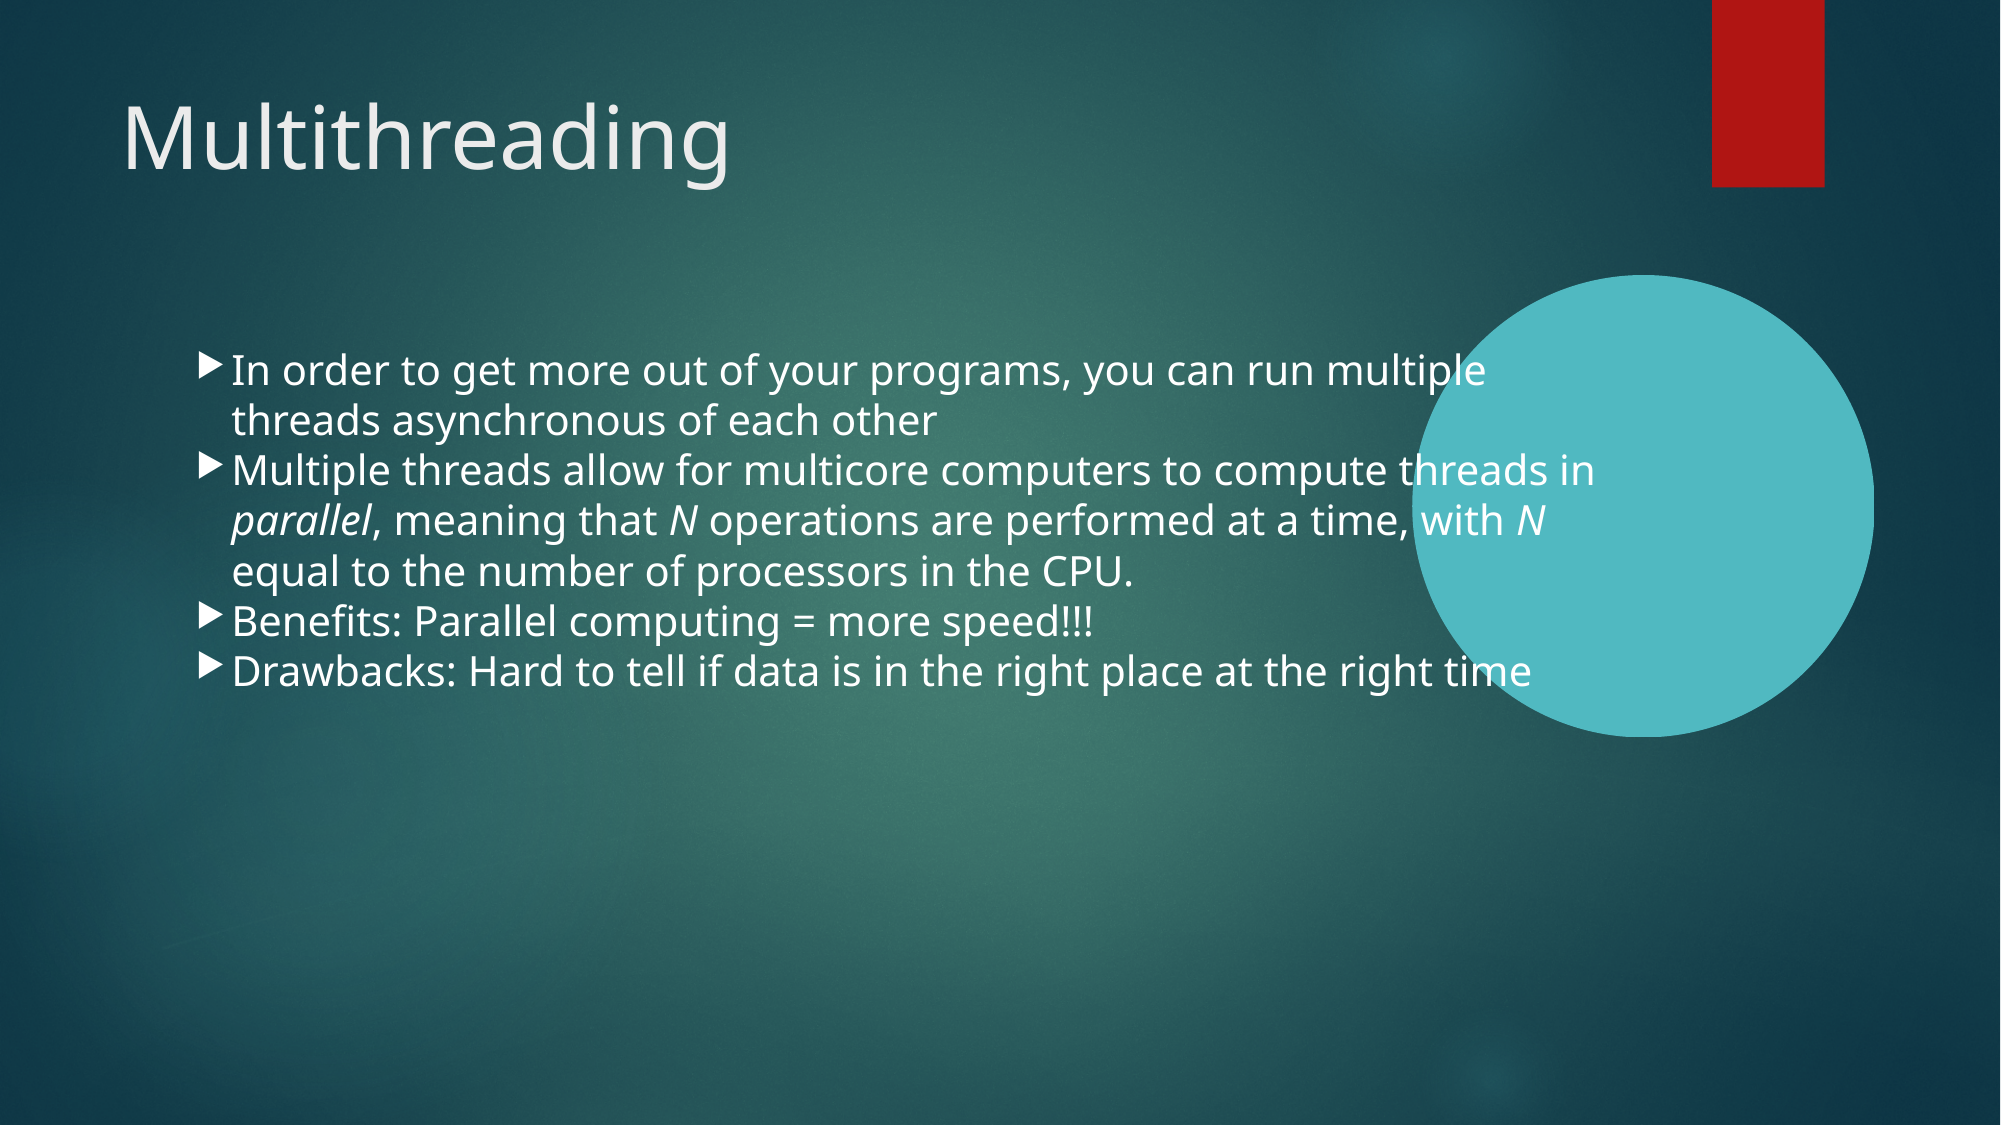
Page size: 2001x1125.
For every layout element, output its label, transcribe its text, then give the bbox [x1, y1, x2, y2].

text_box In order to get more out of your programs, you can run multiple threads asynchronous of each other Multiple threads allow for multicore computers to compute threads in parallel, meaning that N operations are performed at a time, with N equal to the number of processors in the CPU. Benefits: Parallel computing = more speed!!! Drawbacks: Hard to tell if data is in the right place at the right time [181, 336, 1649, 1025]
text_box Multithreading [106, 74, 1649, 304]
picture [0, 0, 2001, 1125]
